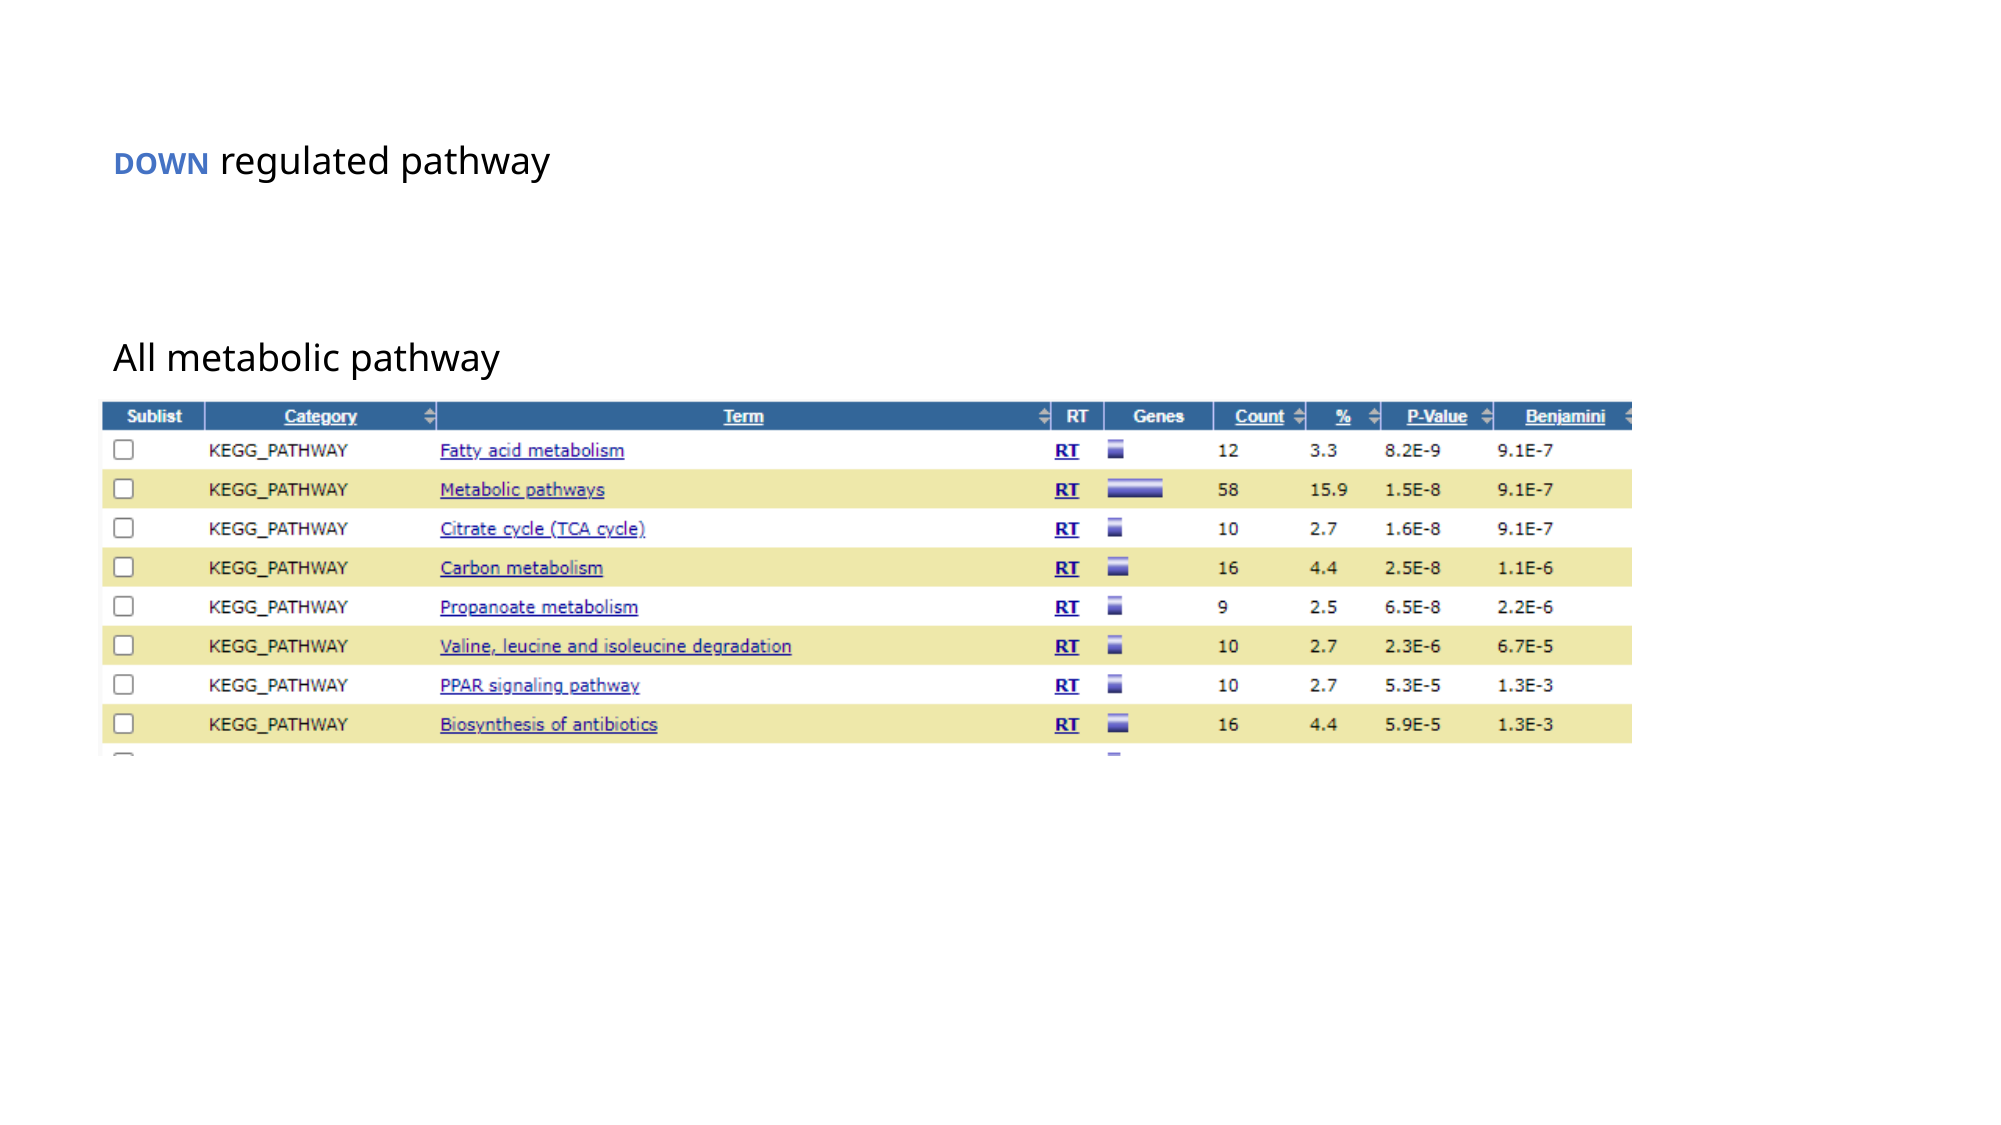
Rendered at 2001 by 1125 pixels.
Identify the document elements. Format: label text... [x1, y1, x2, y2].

picture [98, 399, 1632, 756]
text_box All metabolic pathway [98, 326, 932, 387]
text_box DOWN regulated pathway [98, 129, 1099, 189]
